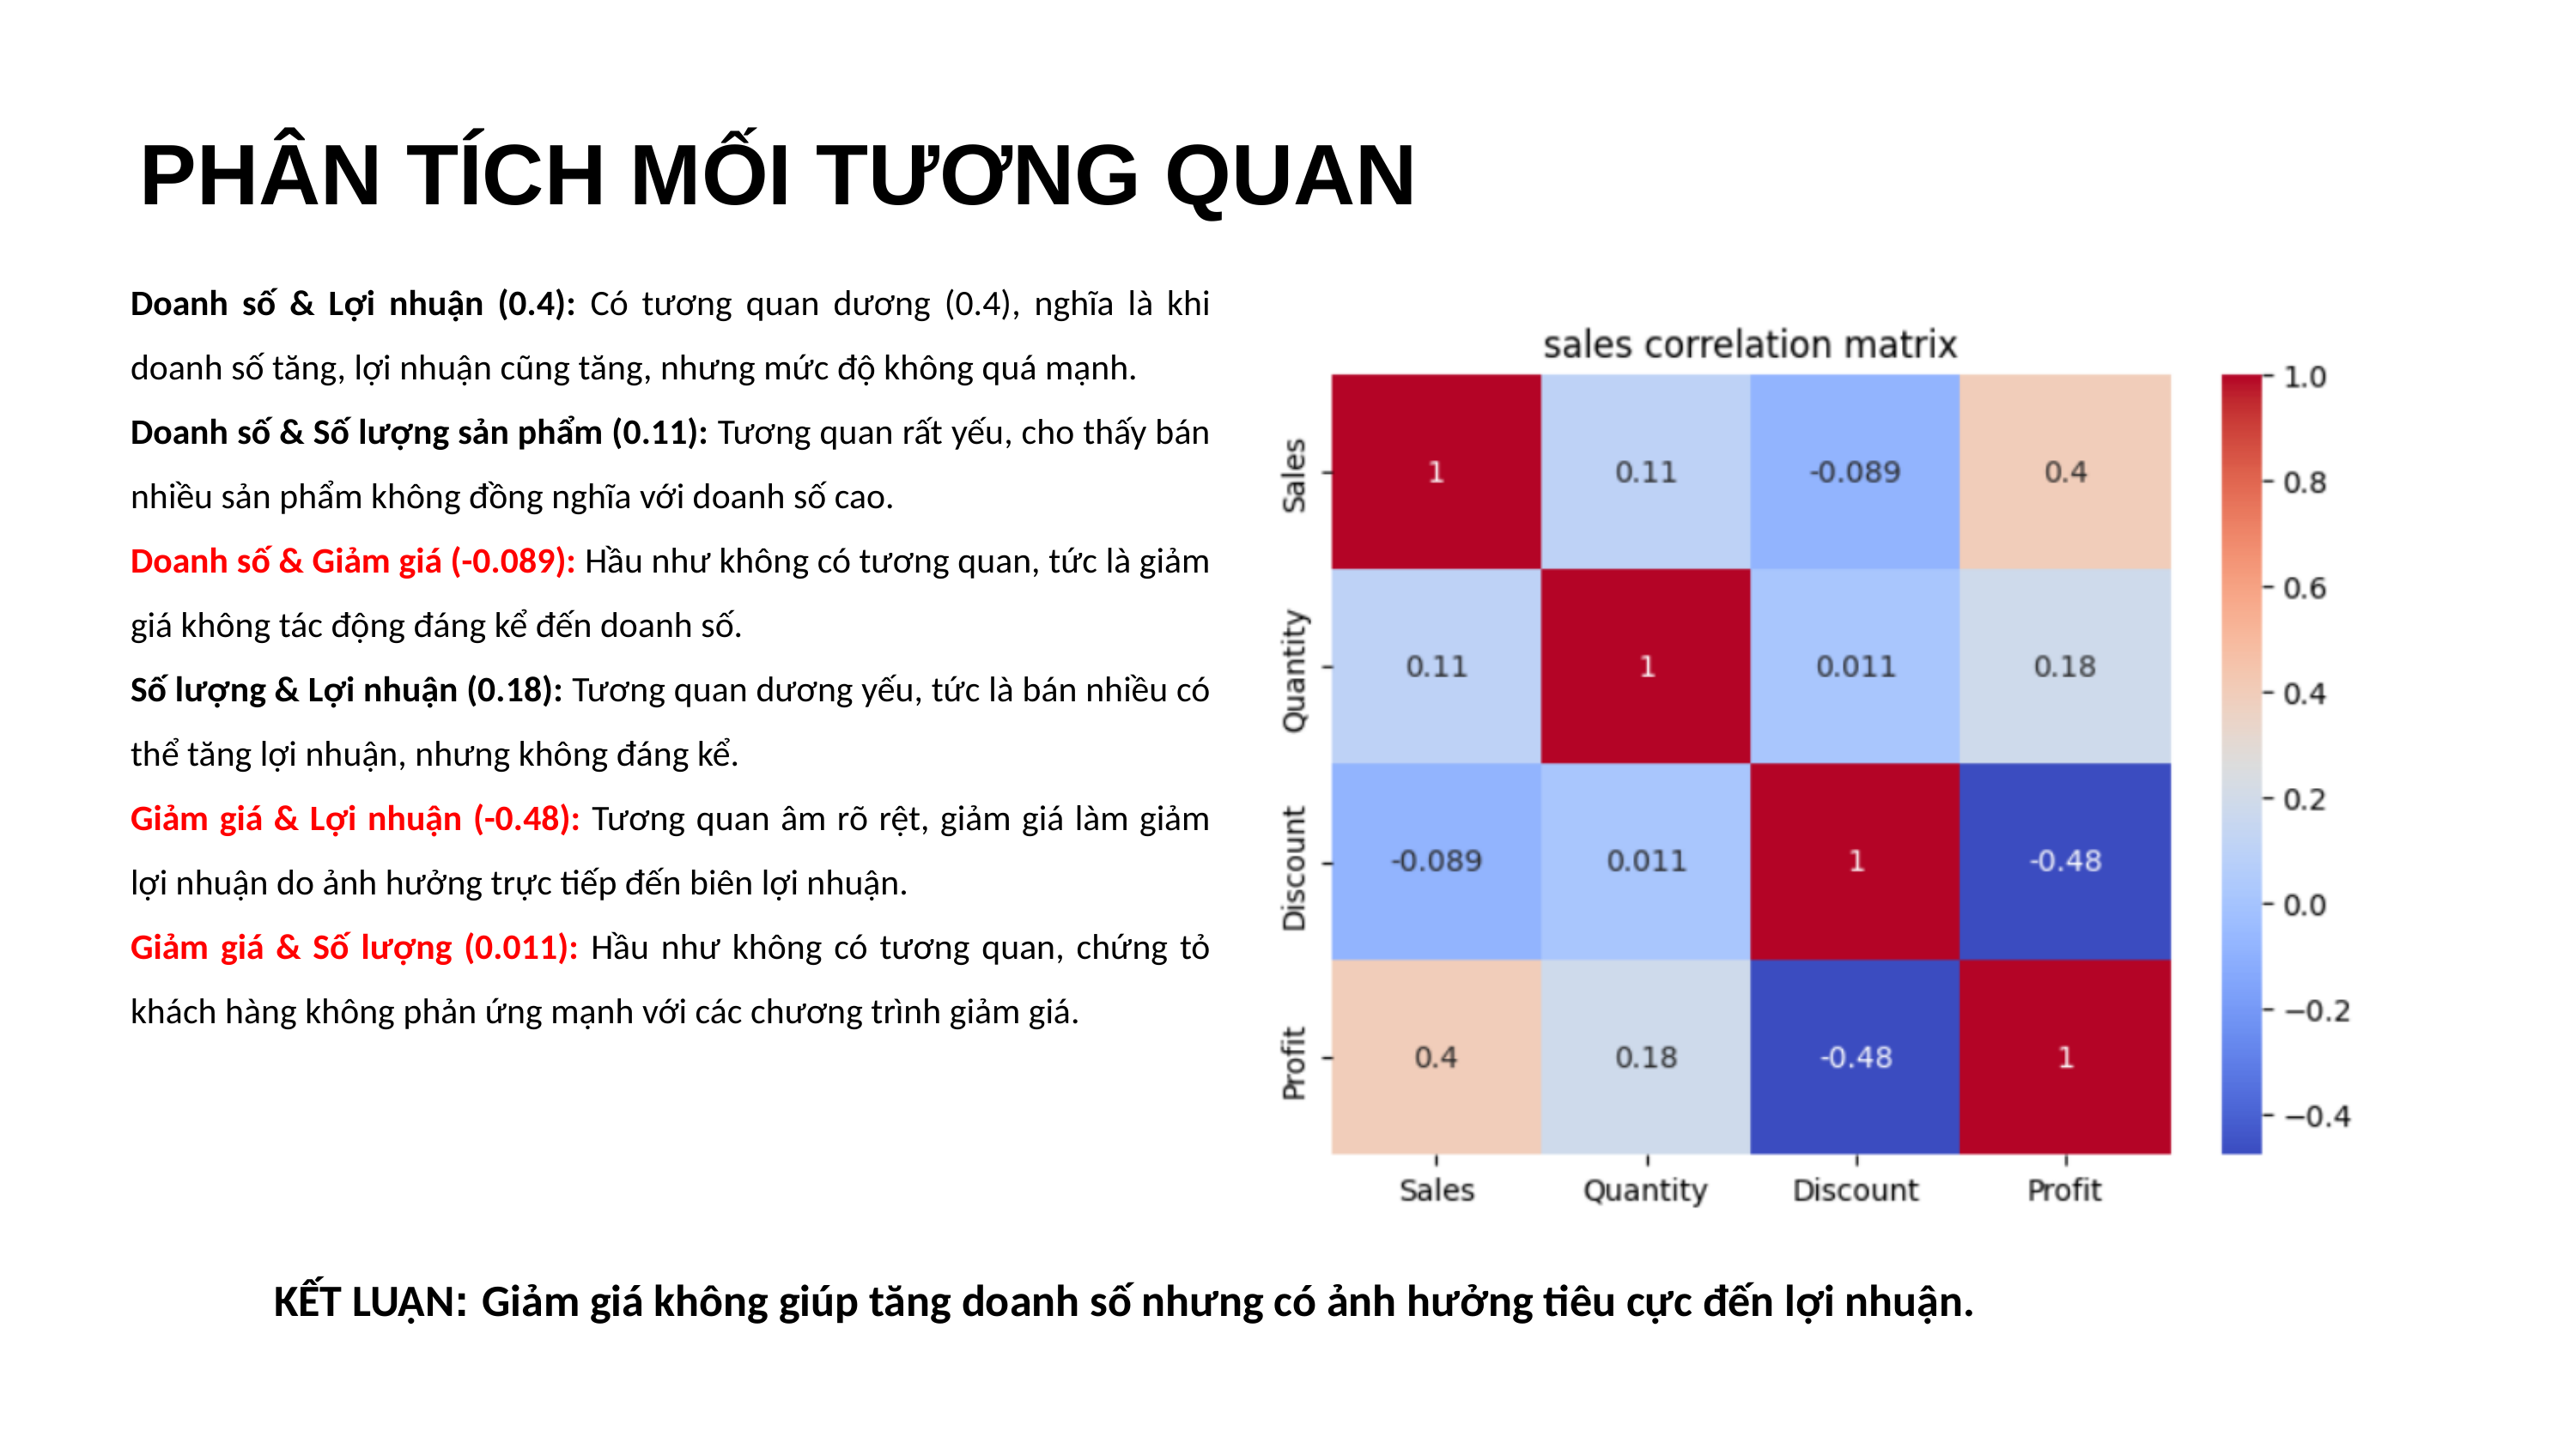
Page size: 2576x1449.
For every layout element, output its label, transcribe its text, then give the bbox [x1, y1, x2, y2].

text_box PHÂN TÍCH MỐI TƯƠNG QUAN [139, 101, 1706, 222]
text_box Doanh số & Lợi nhuận (0.4): Có tương quan dương (0.4), nghĩa là khi doanh số tăng, lợi nhuận cũng tăng, nhưng mức độ không quá mạnh. Doanh số & Số lượng sản phẩm (0.11): Tương quan rất yếu, cho thấy bán nhiều sản phẩm không đồng nghĩa với doanh số cao. Doanh số & Giảm giá (-0.089): Hầu như không có tương quan, tức là giảm giá không tác động đáng kể đến doanh số. Số lượng & Lợi nhuận (0.18): Tương quan dương yếu, tức là bán nhiều có thể tăng lợi nhuận, nhưng không đáng kể. Giảm giá & Lợi nhuận (-0.48): Tương quan âm rõ rệt, giảm giá làm giảm lợi nhuận do ảnh hưởng trực tiếp đến biên lợi nhuận. Giảm giá & Số lượng (0.011): Hầu như không có tương quan, chứng tỏ khách hàng không phản ứng mạnh với các chương trình giảm giá. [118, 252, 1224, 1038]
picture [1255, 305, 2391, 1218]
text_box KẾT LUẬN: Giảm giá không giúp tăng doanh số nhưng có ảnh hưởng tiêu cực đến lợi nhuận. [251, 1264, 1990, 1331]
